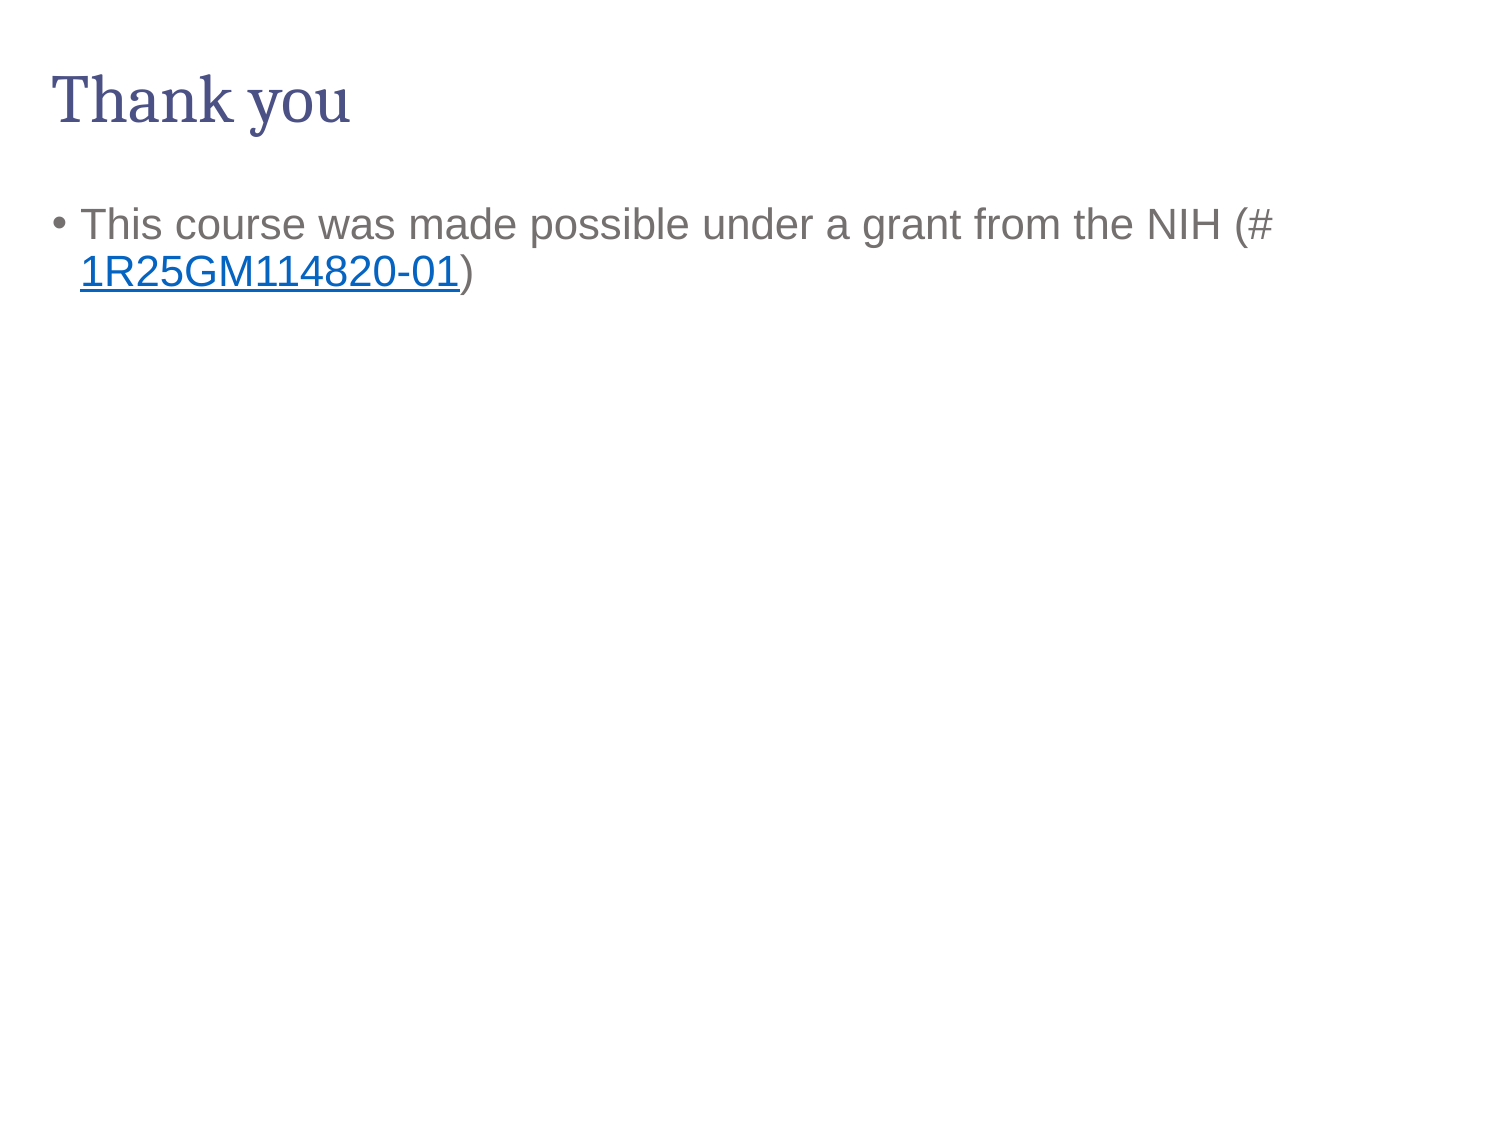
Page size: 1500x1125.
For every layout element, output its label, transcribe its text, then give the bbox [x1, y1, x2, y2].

list This course was made possible under a grant from the NIH (# 1R25GM114820-01) [36, 194, 1464, 1057]
title Thank you [36, 25, 1464, 175]
